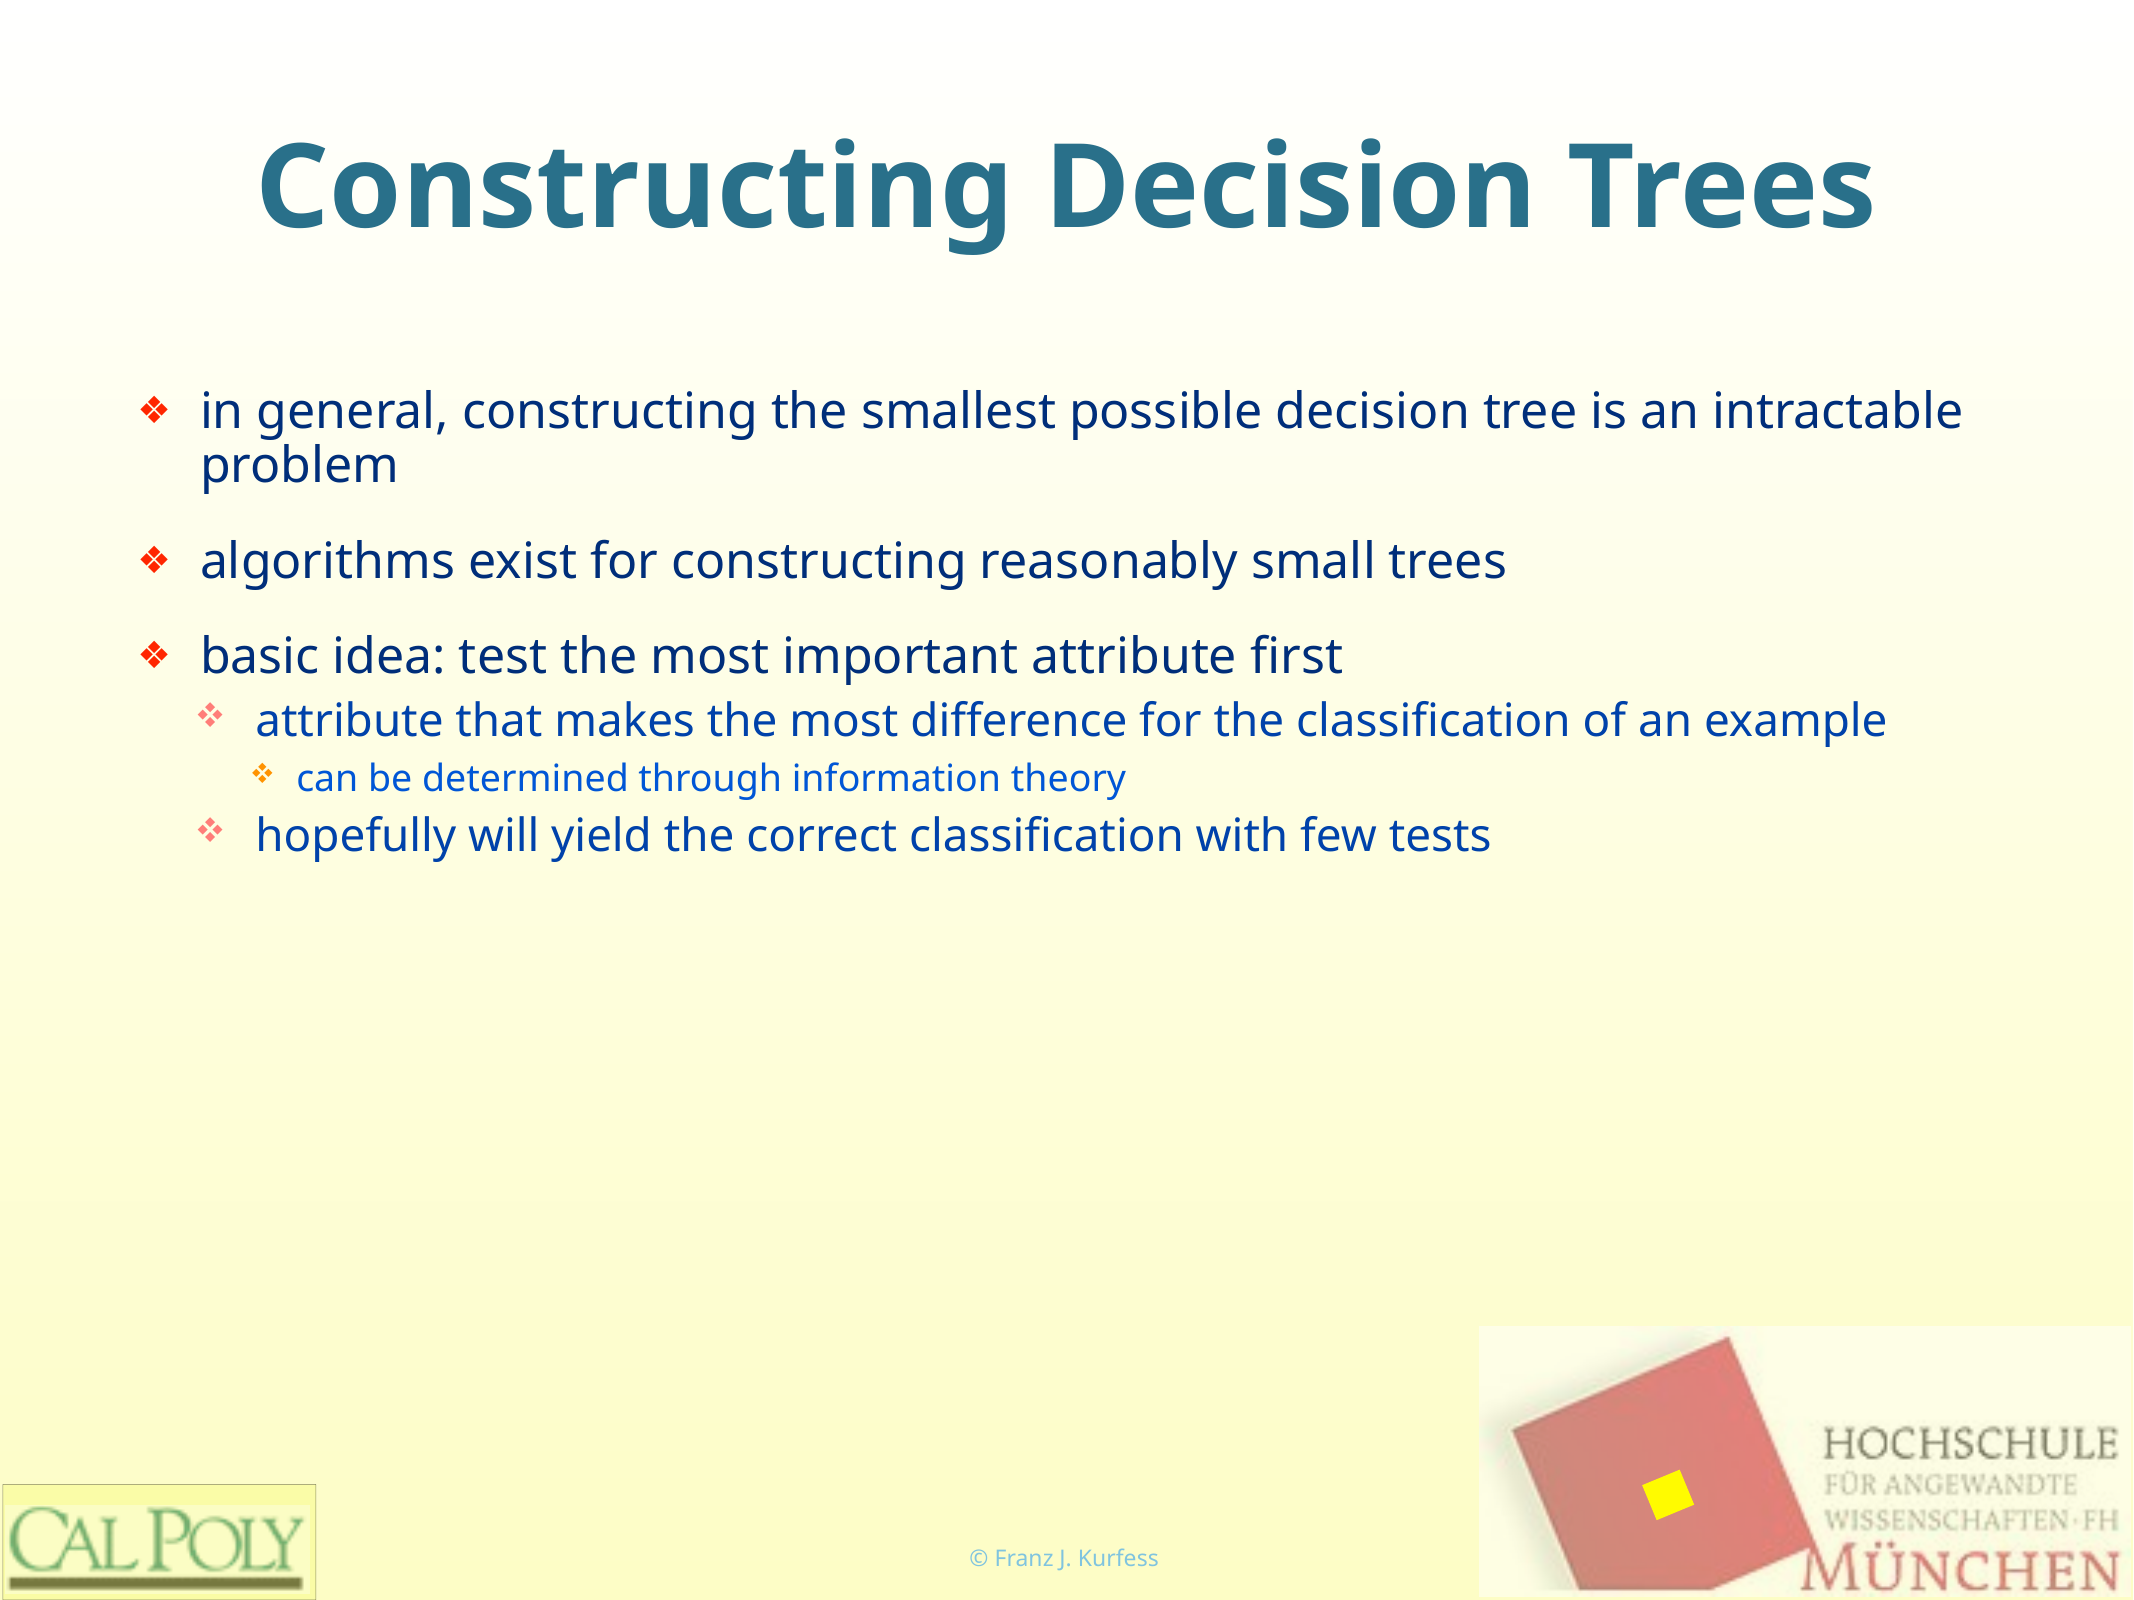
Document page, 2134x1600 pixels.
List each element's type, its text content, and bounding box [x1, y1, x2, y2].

title Constructing Decision Trees [128, 0, 2005, 363]
list in general, constructing the smallest possible decision tree is an intractable problem algorithms exist for constructing reasonably small trees basic idea: test the most important attribute first attribute that makes the most difference for the classification of an example can be determined through information theory hopefully will yield the correct classification with few tests [128, 376, 2005, 1491]
slide_number [1641, 1469, 1695, 1521]
